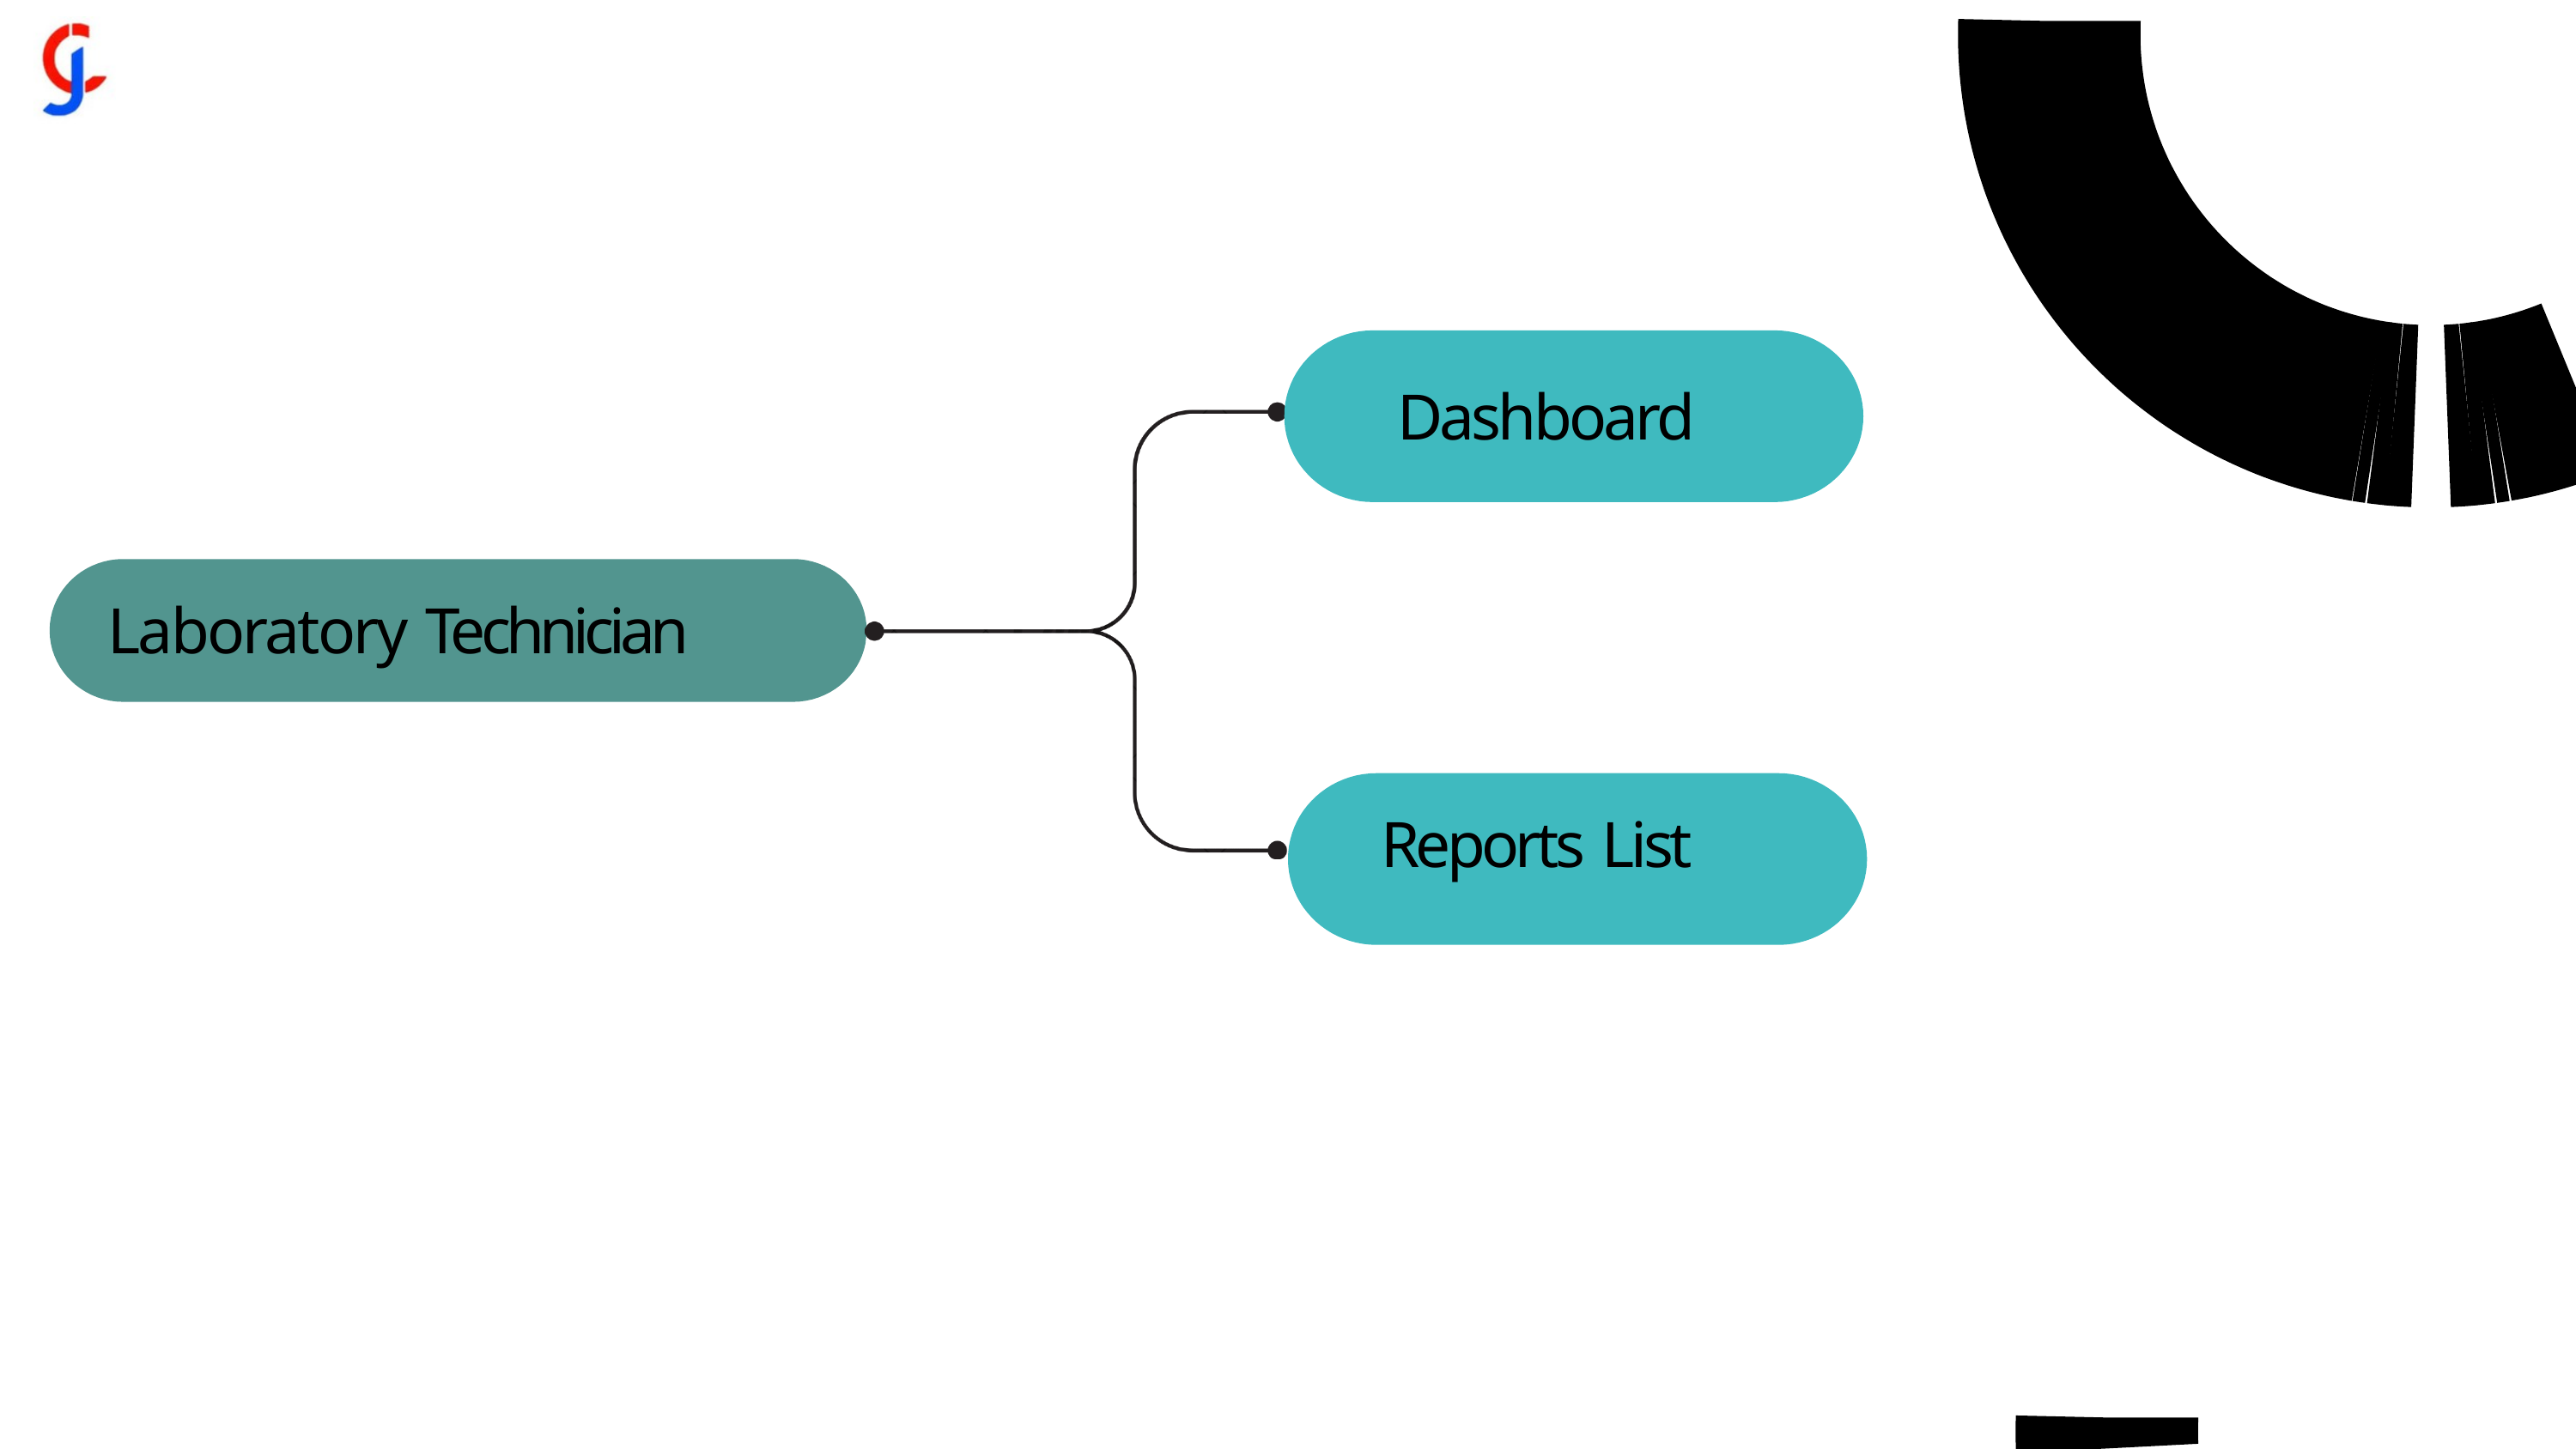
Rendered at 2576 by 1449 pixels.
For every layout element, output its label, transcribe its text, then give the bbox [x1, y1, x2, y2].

text_box [1340, 330, 1808, 336]
text_box [49, 559, 860, 702]
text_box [865, 401, 1868, 946]
text_box [2447, 387, 2576, 416]
text_box Laboratory Technician [106, 589, 814, 667]
text_box [2049, 21, 2415, 416]
picture [33, 15, 116, 124]
title Dashboard [345, 336, 2231, 620]
